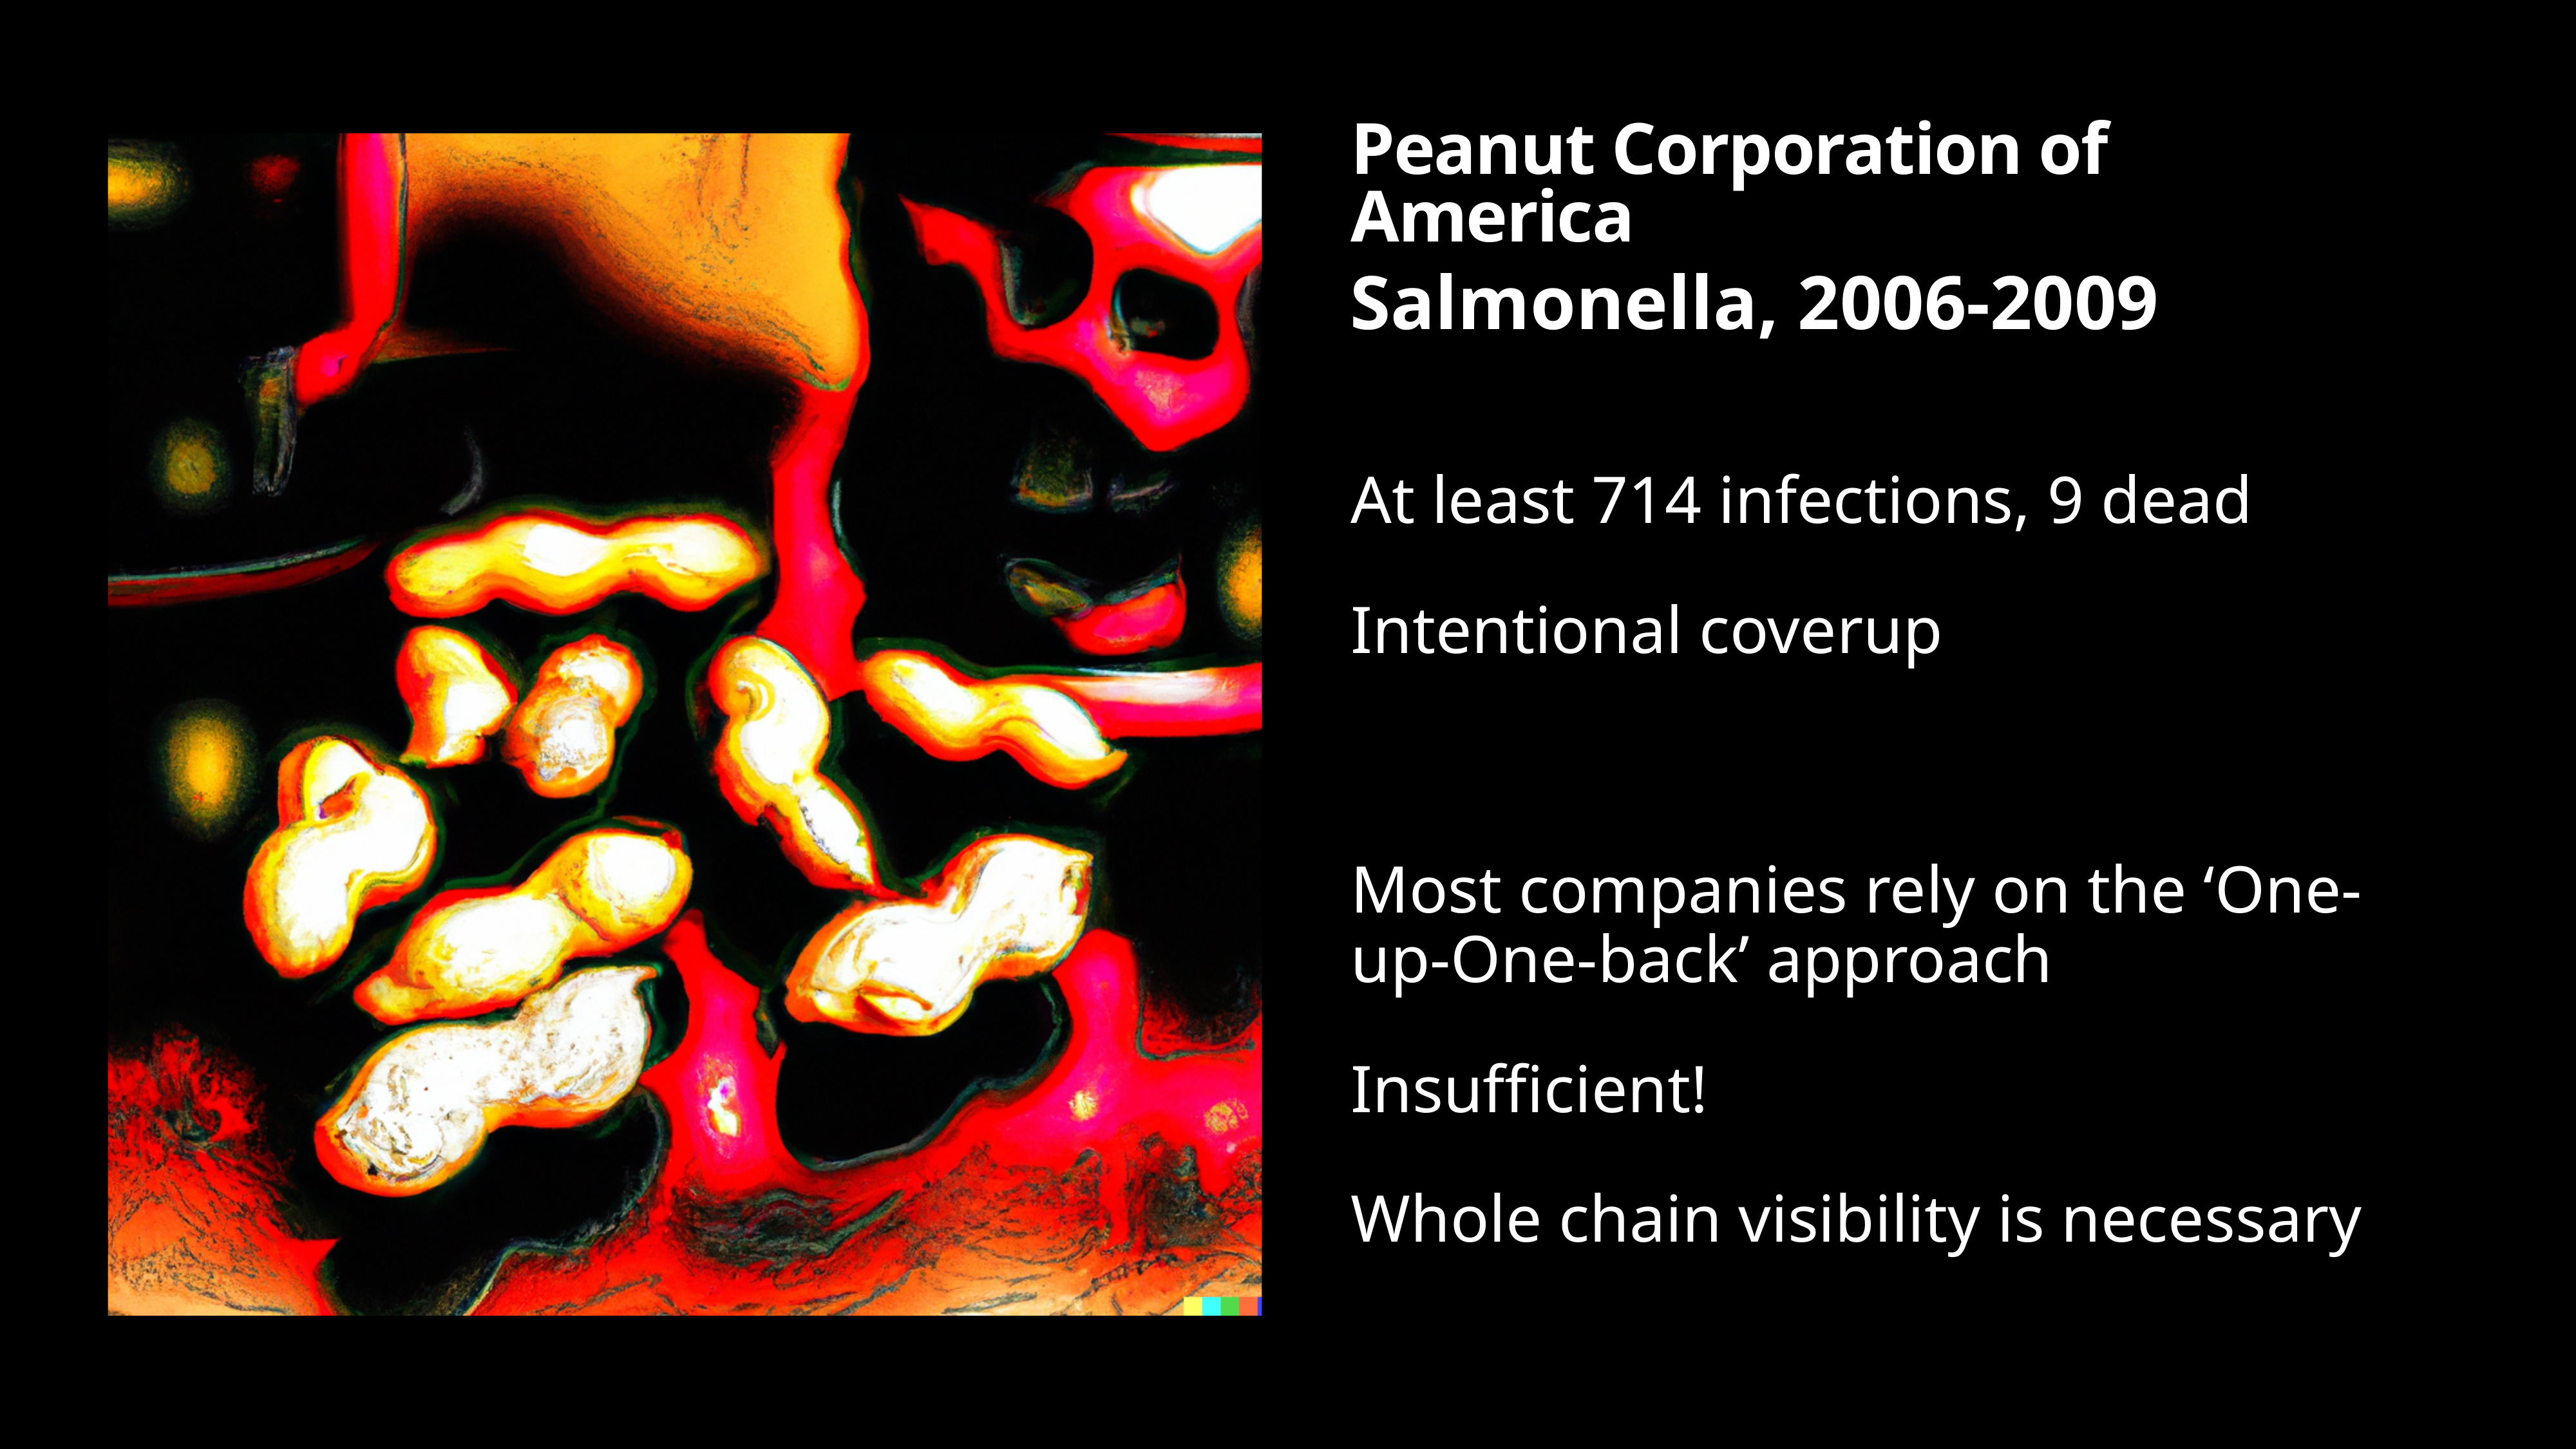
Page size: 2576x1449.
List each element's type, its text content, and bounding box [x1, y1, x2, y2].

list Salmonella, 2006-2009 [1345, 251, 2379, 350]
picture [108, 133, 1262, 1316]
title Peanut Corporation of America [1345, 113, 2379, 251]
list At least 714 infections, 9 dead Intentional coverup Most companies rely on the ‘One-up-One-back’ approach Insufficient! Whole chain visibility is necessary [1345, 462, 2379, 1335]
